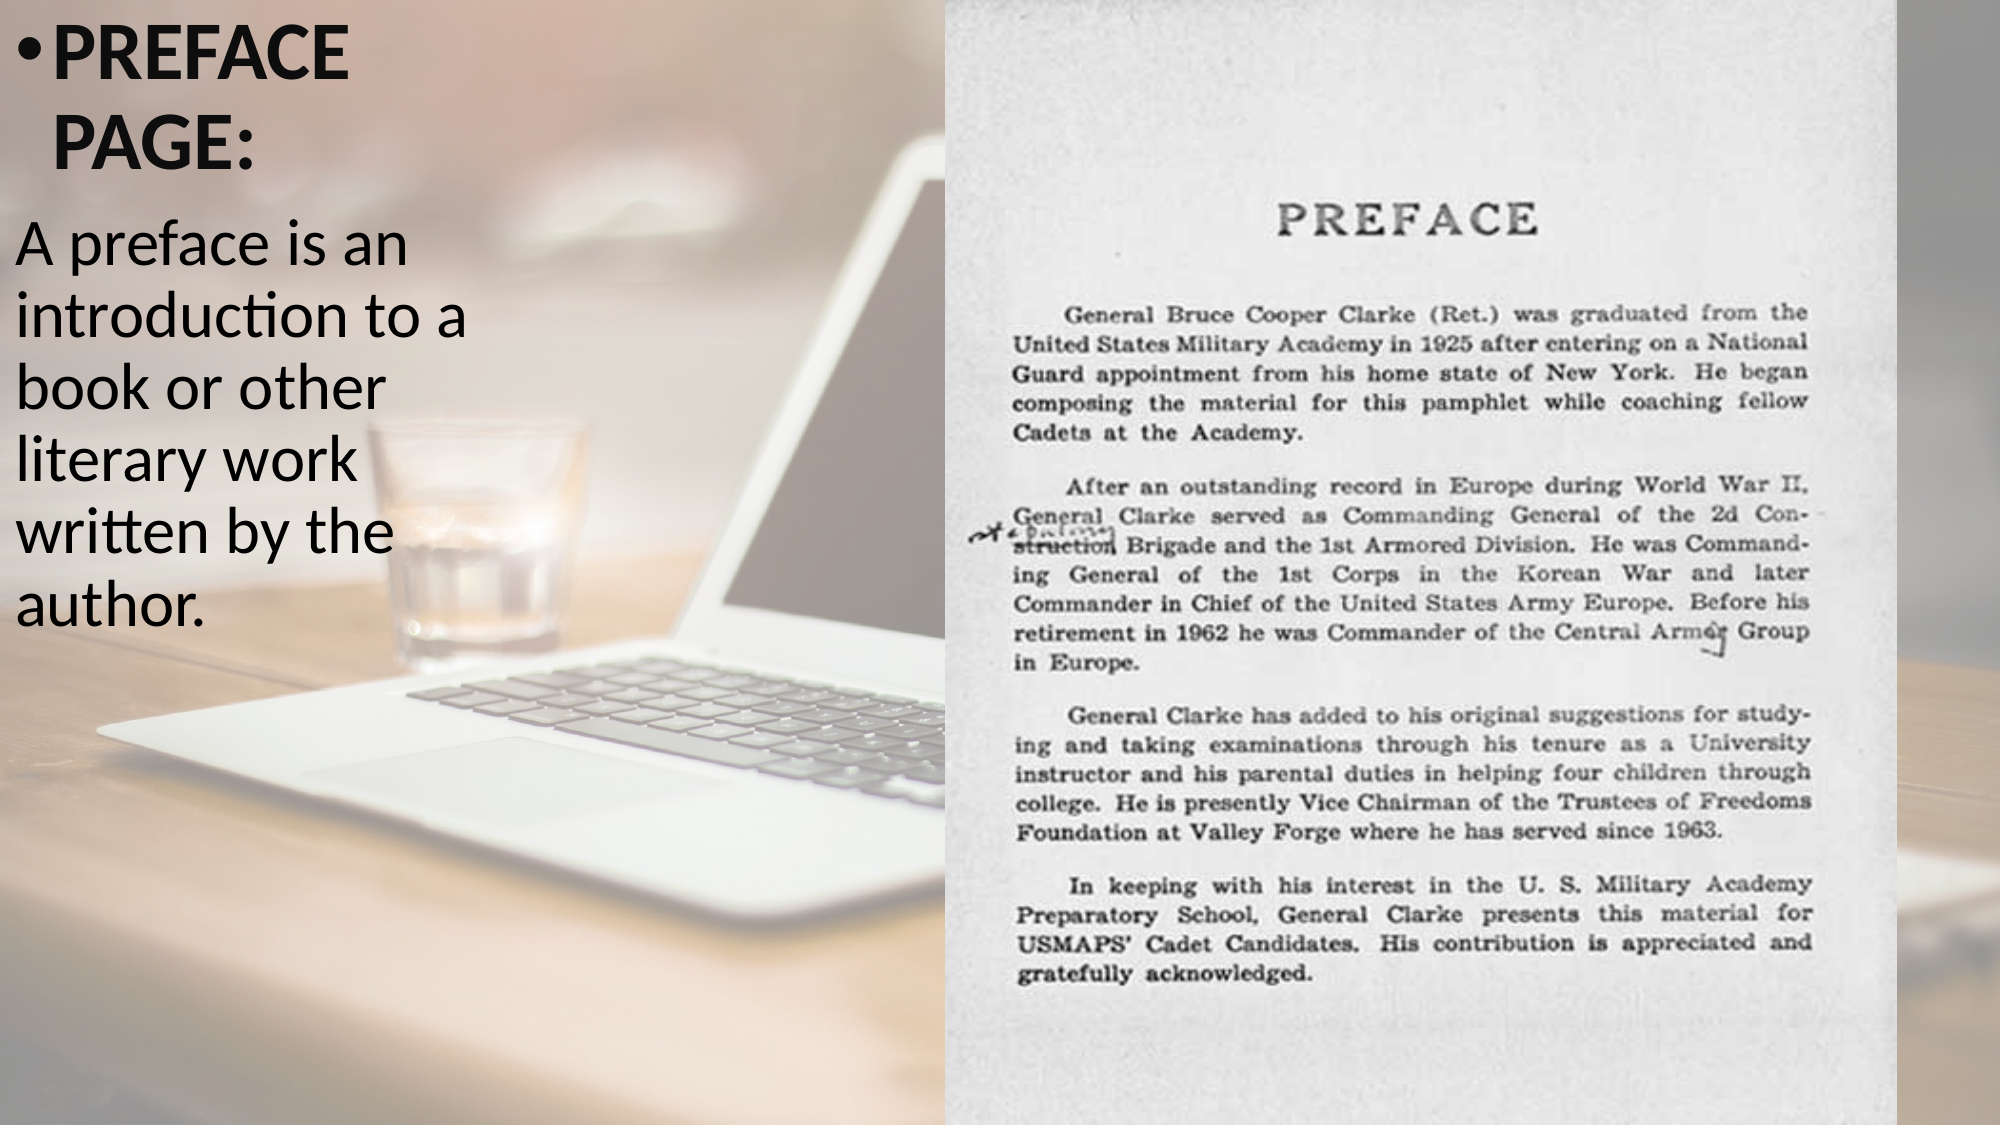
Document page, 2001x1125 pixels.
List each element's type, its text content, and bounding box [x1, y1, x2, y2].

picture [945, 0, 1897, 1125]
list PREFACE PAGE: A preface is an introduction to a book or other literary work written by the author. [0, 0, 563, 1014]
